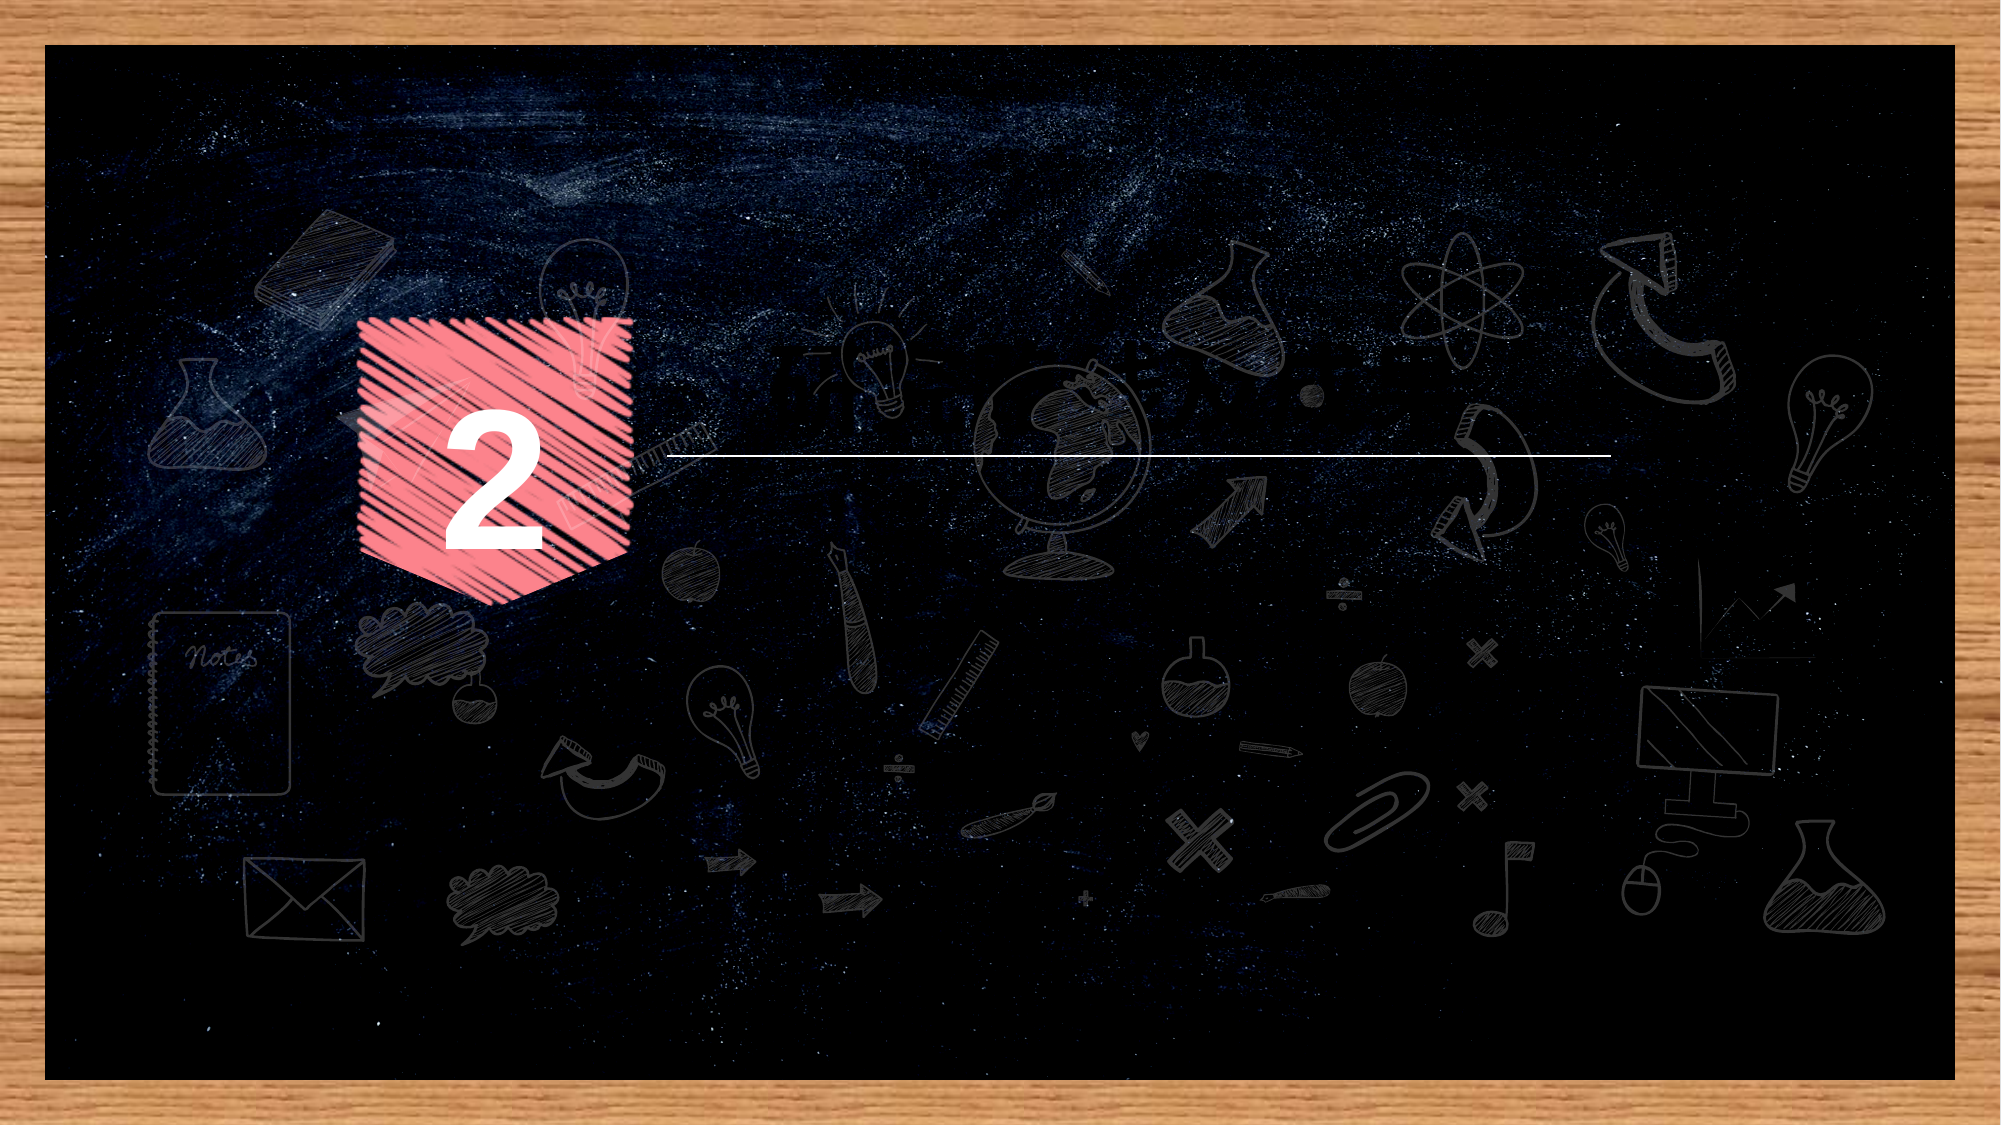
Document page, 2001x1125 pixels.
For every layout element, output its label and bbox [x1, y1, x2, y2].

text_box [143, 209, 1888, 947]
text_box [0, 0, 2000, 1125]
picture [46, 46, 1954, 1079]
